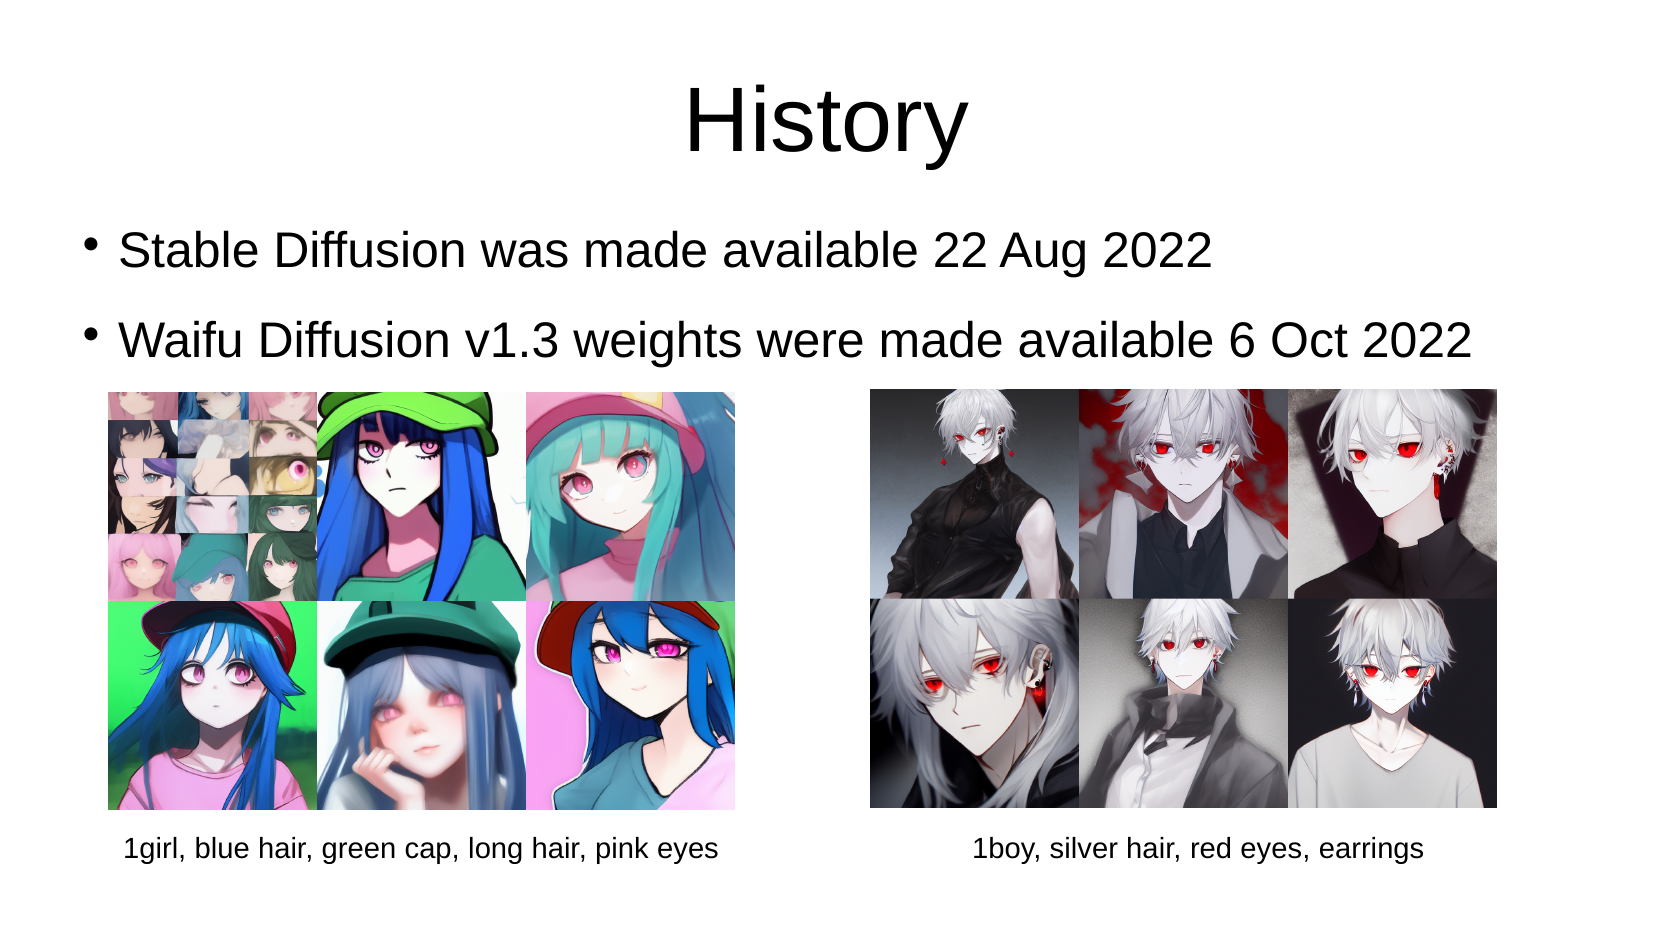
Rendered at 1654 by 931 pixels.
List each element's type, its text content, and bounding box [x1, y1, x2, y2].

list Stable Diffusion was made available 22 Aug 2022 Waifu Diffusion v1.3 weights were made available 6 Oct 2022 [82, 217, 1572, 758]
picture [869, 389, 1497, 808]
text_box 1boy, silver hair, red eyes, earrings [957, 822, 1440, 870]
picture [108, 392, 736, 811]
title History [82, 36, 1572, 193]
text_box 1girl, blue hair, green cap, long hair, pink eyes [108, 822, 735, 870]
